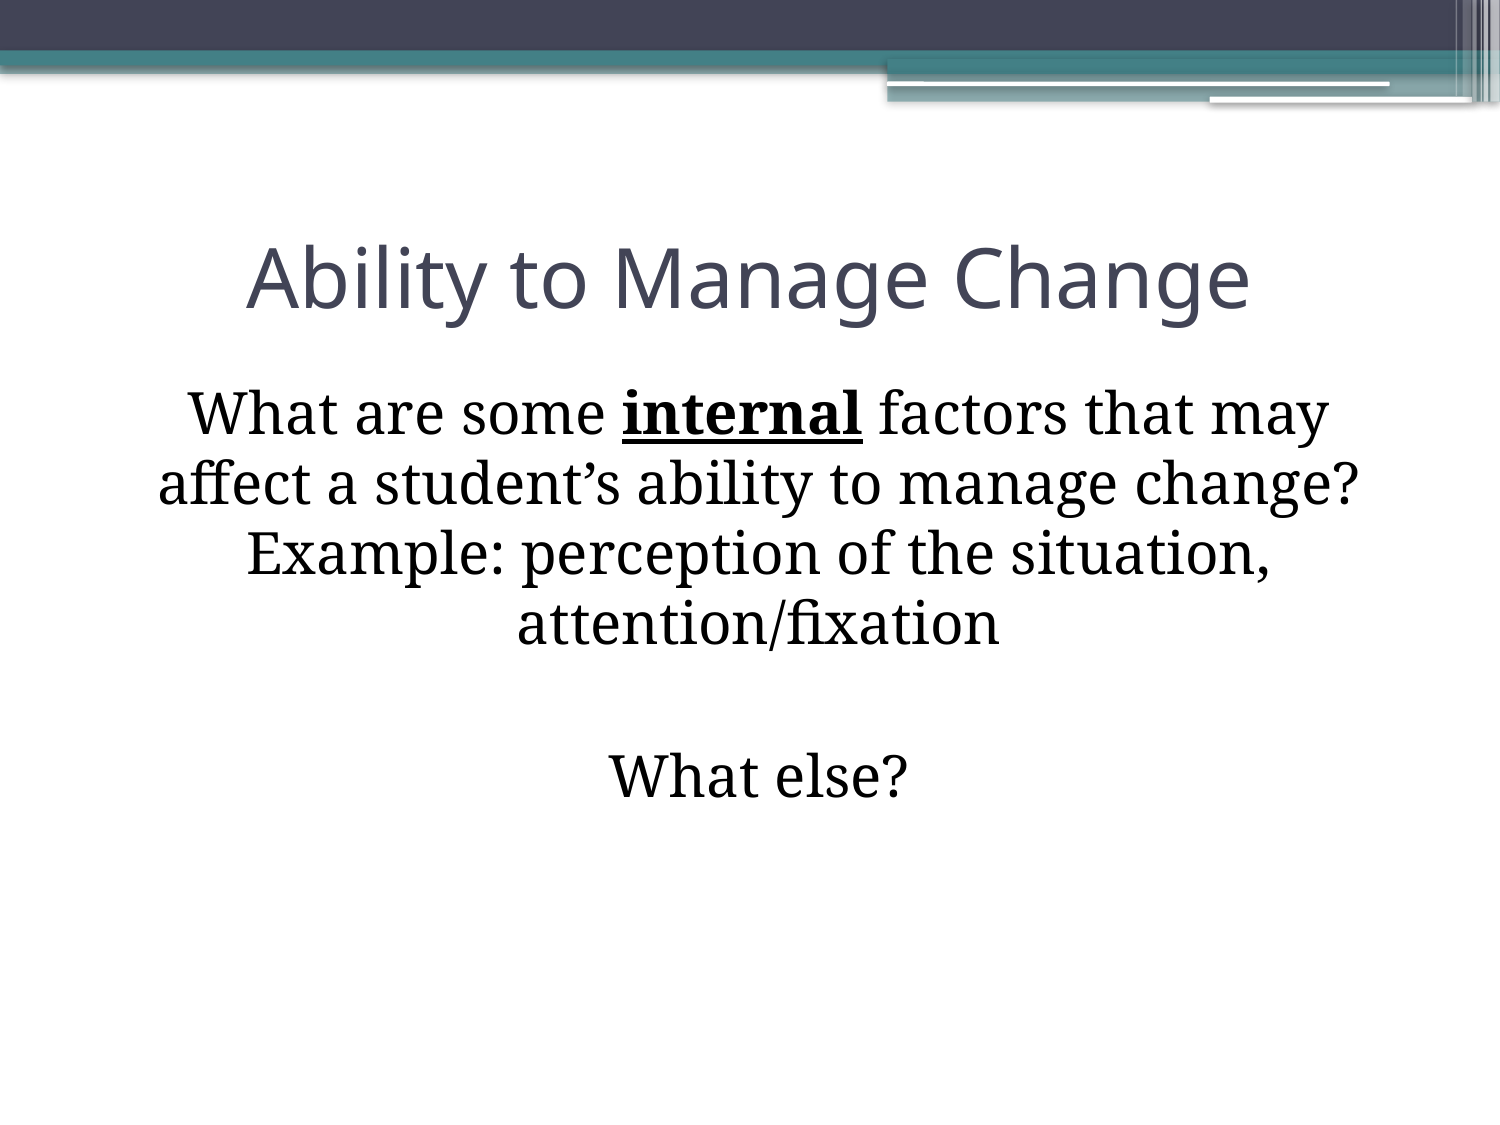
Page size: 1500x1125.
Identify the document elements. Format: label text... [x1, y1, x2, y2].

title Ability to Manage Change [75, 187, 1425, 363]
list What are some internal factors that may affect a student’s ability to manage change? Example: perception of the situation, attention/fixation What else? [75, 368, 1425, 1079]
